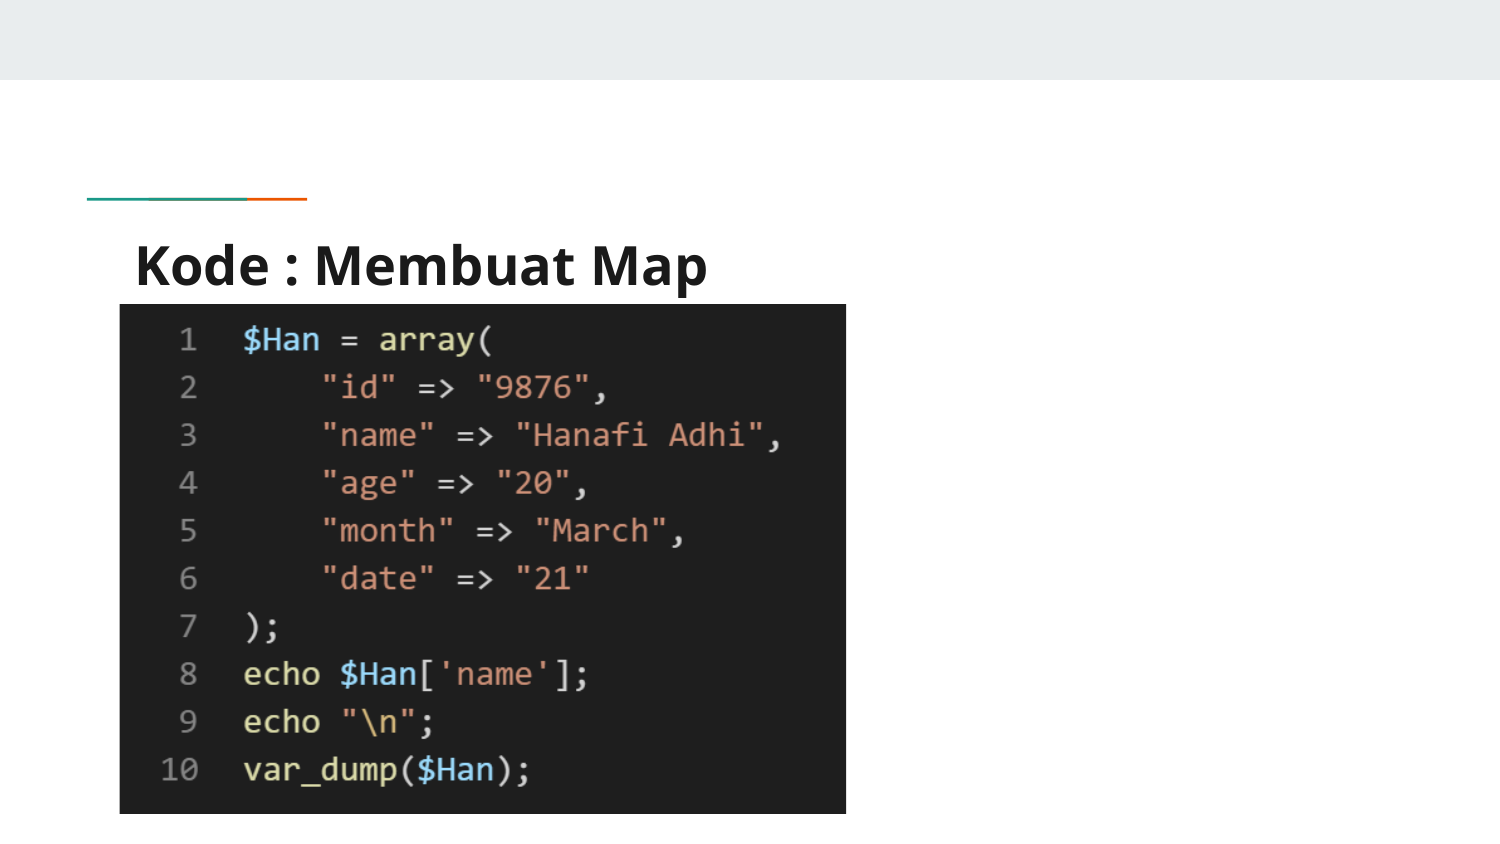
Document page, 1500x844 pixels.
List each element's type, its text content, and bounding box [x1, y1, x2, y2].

title Kode : Membuat Map [119, 216, 1381, 305]
picture [119, 303, 847, 814]
